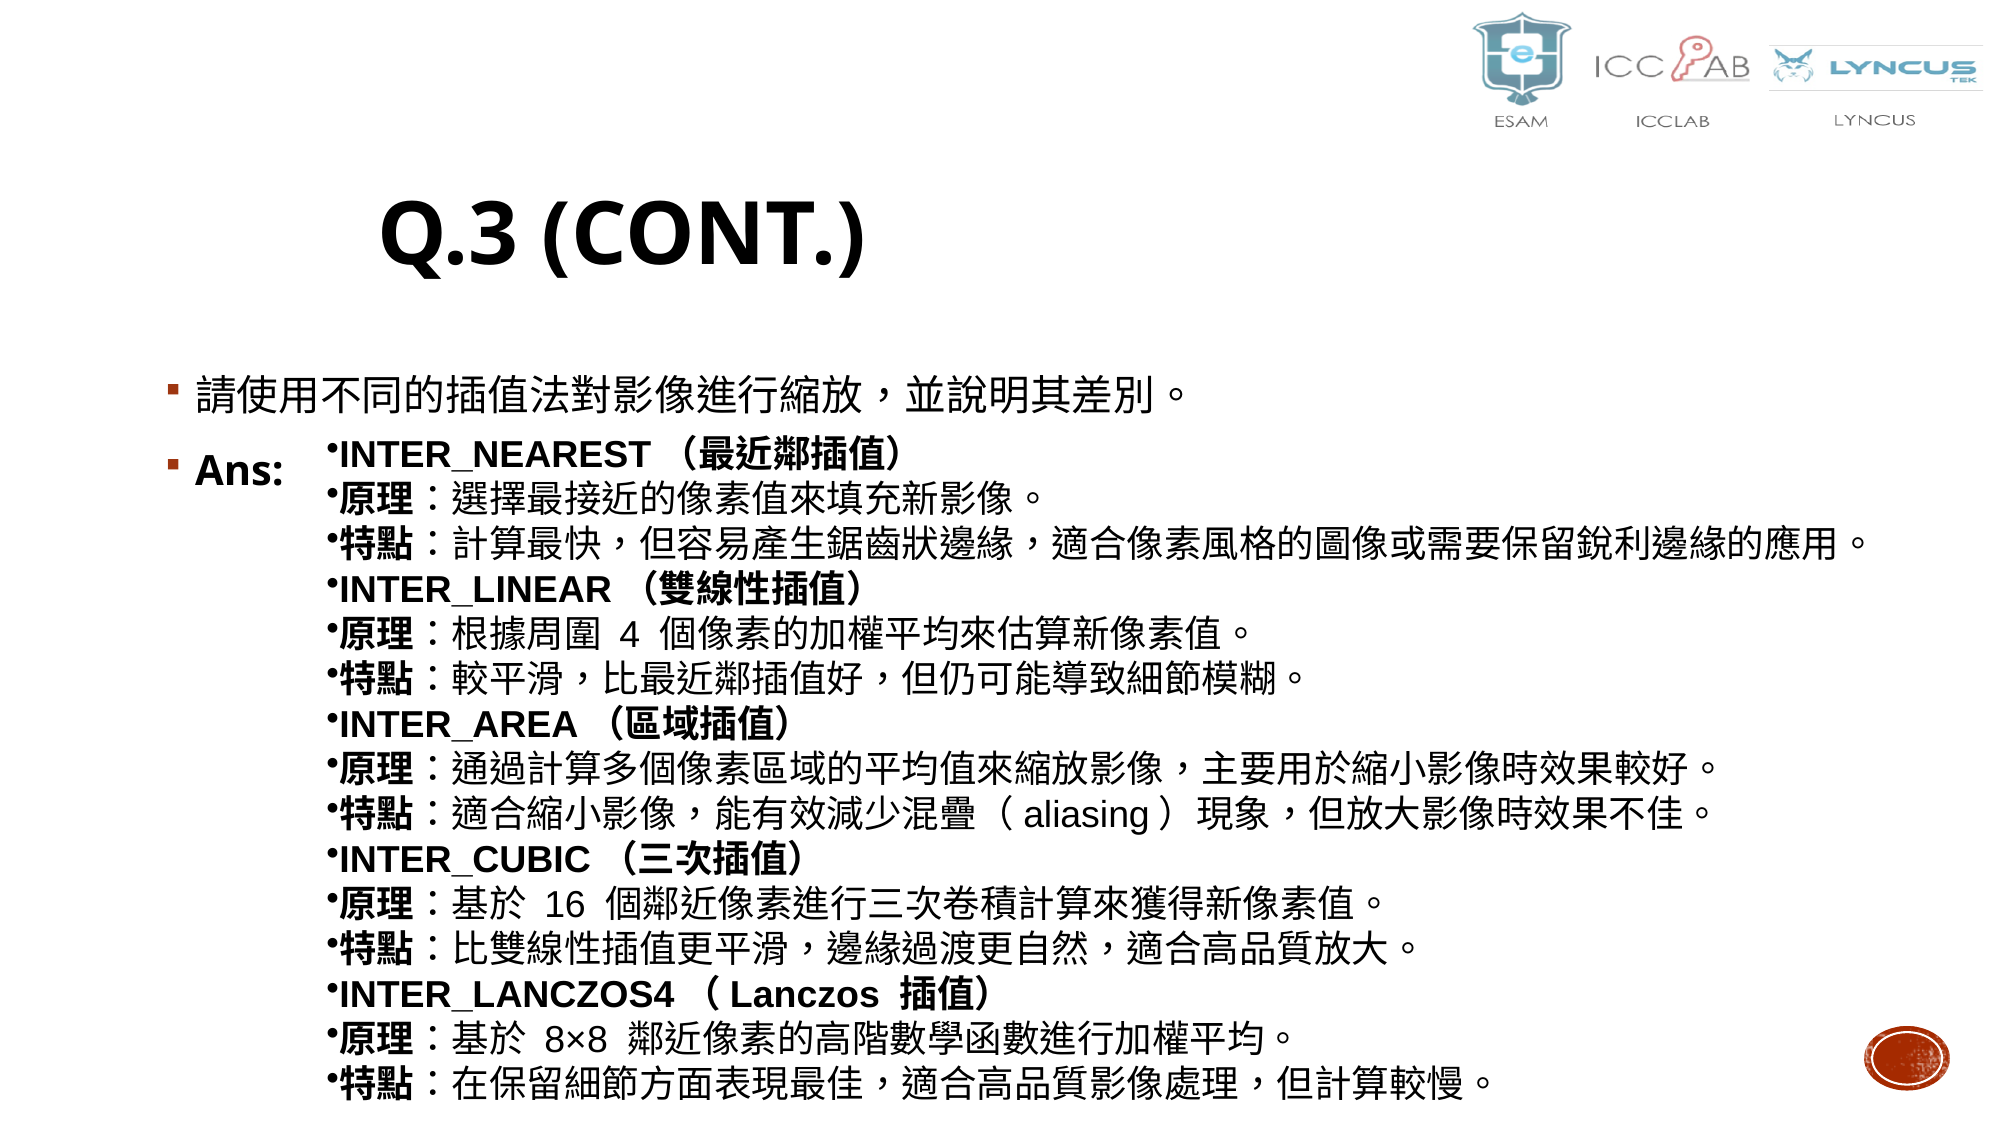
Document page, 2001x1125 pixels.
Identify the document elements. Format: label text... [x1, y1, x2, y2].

title Q.3 (cont.) [362, 128, 1638, 345]
text_box INTER_NEAREST（最近鄰插值） 原理：選擇最接近的像素值來填充新影像。 特點：計算最快，但容易產生鋸齒狀邊緣，適合像素風格的圖像或需要保留銳利邊緣的應用。 INTER_LINEAR（雙線性插值） 原理：根據周圍 4 個像素的加權平均來估算新像素值。 特點：較平滑，比最近鄰插值好，但仍可能導致細節模糊。 INTER_AREA（區域插值） 原理：通過計算多個像素區域的平均值來縮放影像，主要用於縮小影像時效果較好。 特點：適合縮小影像，能有效減少混疊（aliasing）現象，但放大影像時效果不佳。 INTER_CUBIC（三次插值） 原理：基於 16 個鄰近像素進行三次卷積計算來獲得新像素值。 特點：比雙線性插值更平滑，邊緣過渡更自然，適合高品質放大。 INTER_LANCZOS4（Lanczos 插值） 原理：基於 8×8 鄰近像素的高階數學函數進行加權平均。 特點：在保留細節方面表現最佳，適合高品質影像處理，但計算較慢。 [311, 422, 1901, 1125]
list 請使用不同的插值法對影像進行縮放，並說明其差別。 Ans: [150, 361, 1850, 1013]
